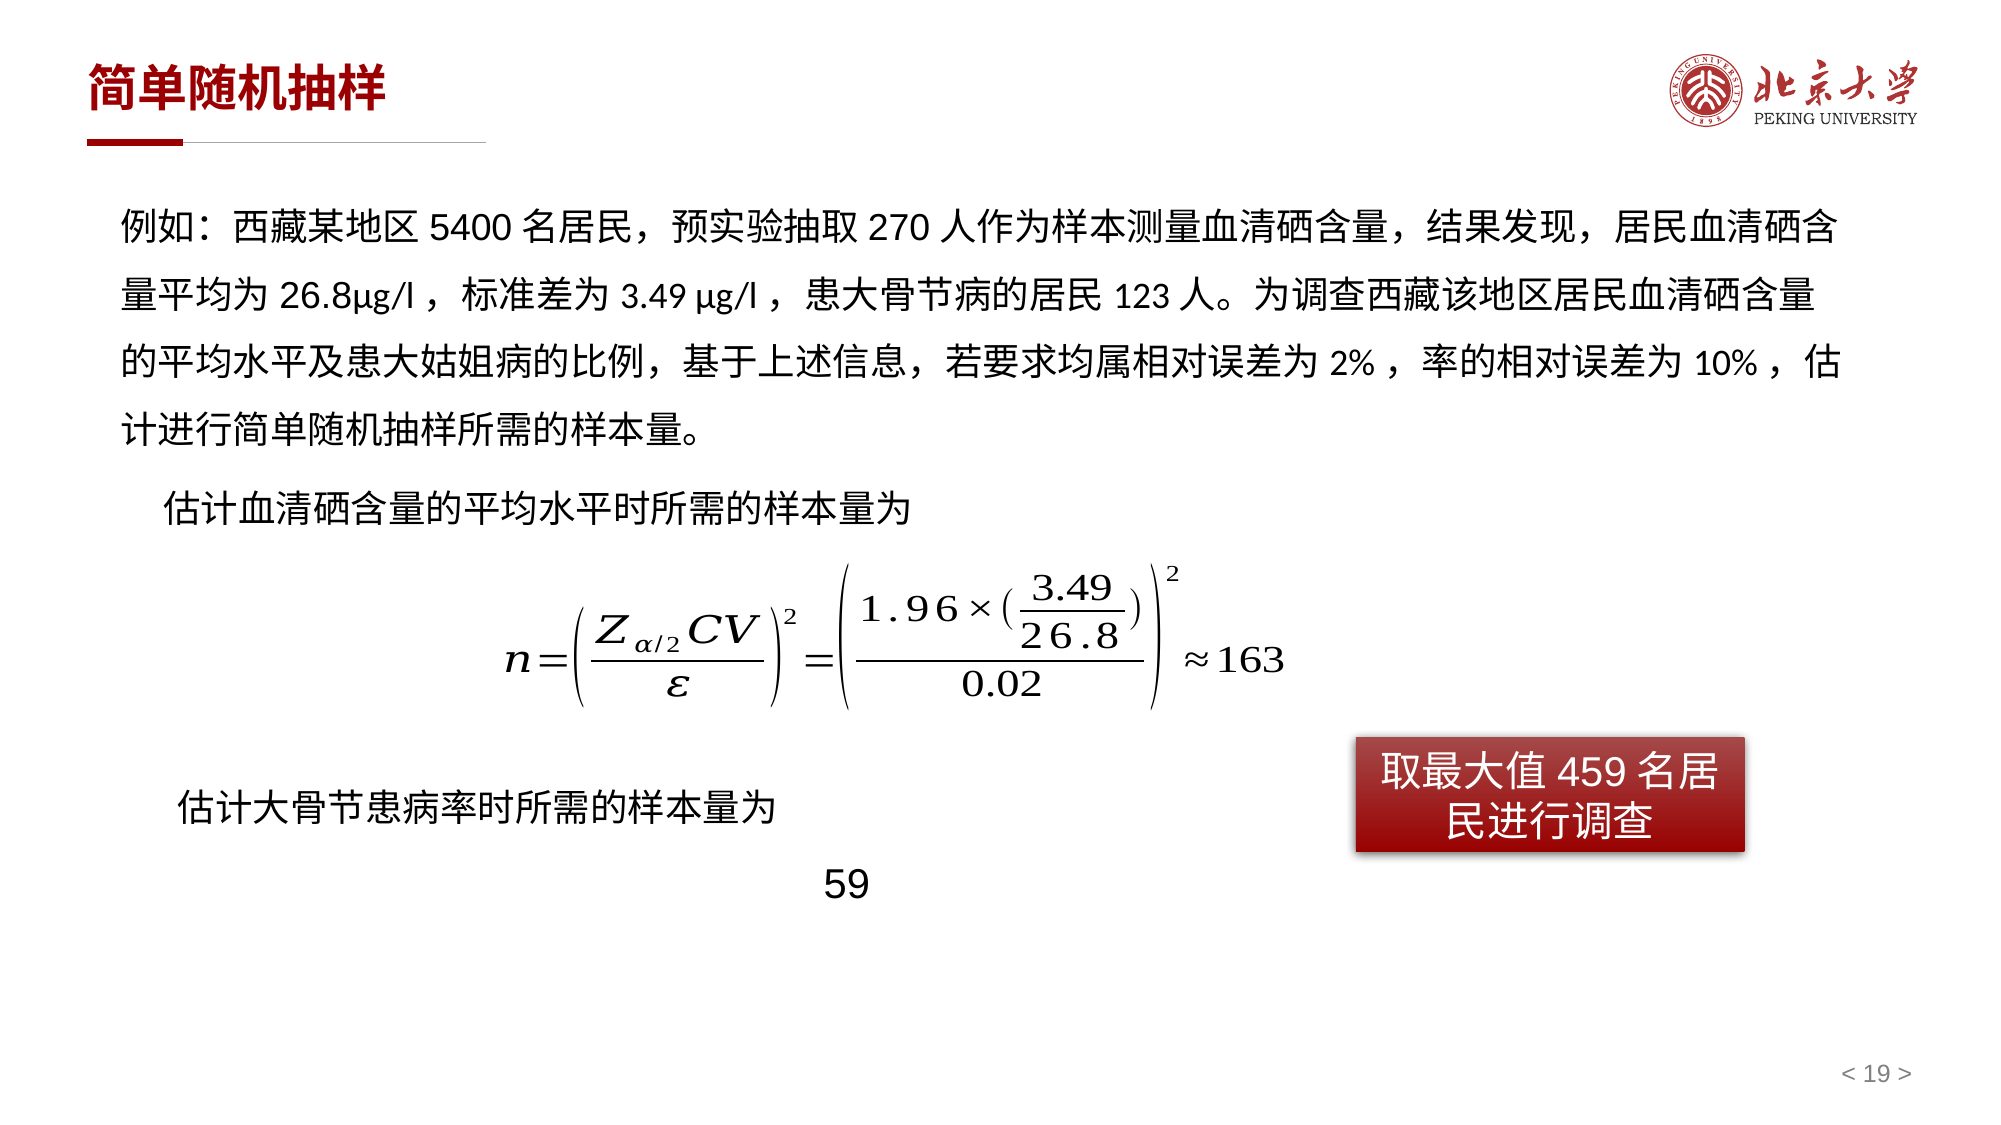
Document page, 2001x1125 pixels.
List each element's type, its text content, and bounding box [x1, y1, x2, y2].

title 简单随机抽样 [72, 39, 1559, 142]
text_box 例如：西藏某地区5400名居民，预实验抽取270人作为样本测量血清硒含量，结果发现，居民血清硒含量平均为26.8μg/l，标准差为3.49 μg/l，患大骨节病的居民123人。为调查西藏该地区居民血清硒含量的平均水平及患大姑姐病的比例，基于上述信息，若要求均属相对误差为2%，率的相对误差为10%，估计进行简单随机抽样所需的样本量。 [105, 173, 1867, 458]
text_box 取最大值459名居民进行调查 [1355, 737, 1745, 852]
slide_number < 19 > [1477, 1048, 1928, 1097]
text_box 估计血清硒含量的平均水平时所需的样本量为 [148, 470, 1272, 538]
